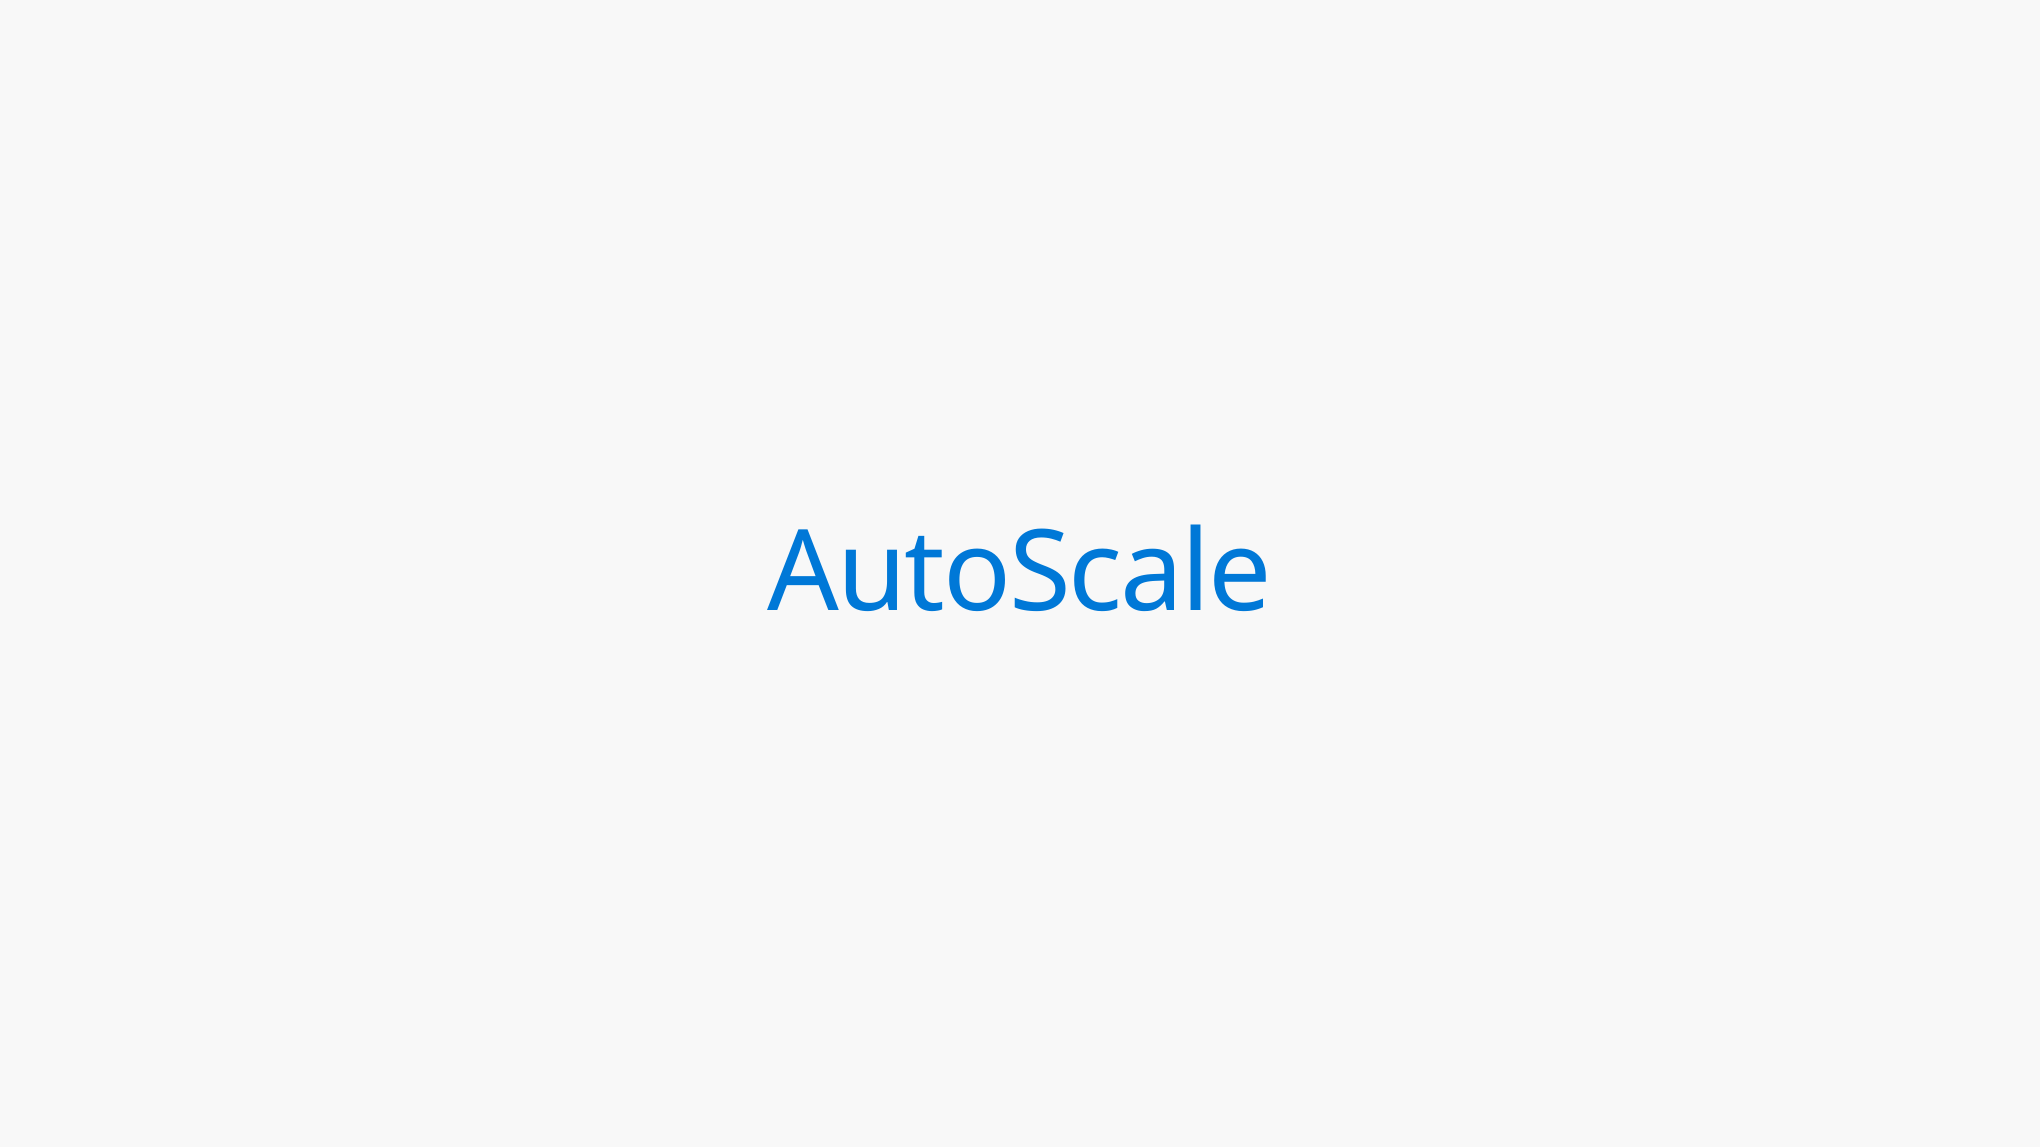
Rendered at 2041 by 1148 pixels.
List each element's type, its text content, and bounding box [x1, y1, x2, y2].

title AutoScale [7, 498, 2033, 654]
